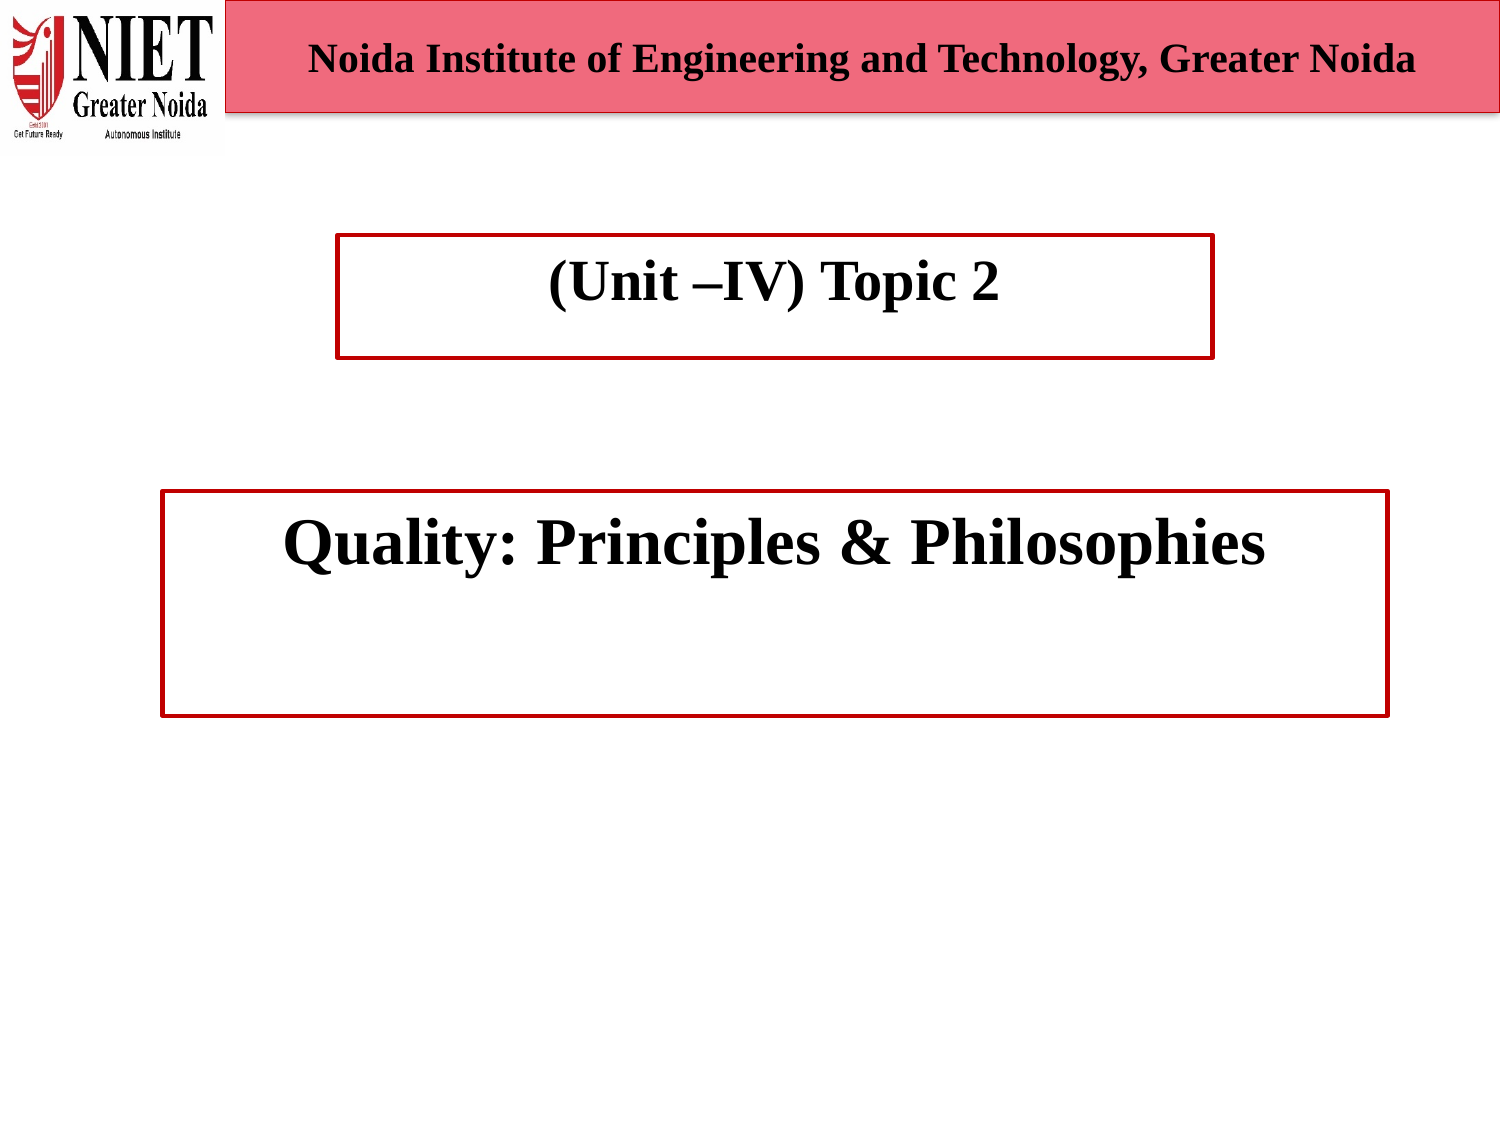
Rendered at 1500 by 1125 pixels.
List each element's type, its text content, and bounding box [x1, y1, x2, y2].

subtitle Quality: Principles & Philosophies [160, 489, 1390, 718]
text_box Noida Institute of Engineering and Technology, Greater Noida [226, 0, 1500, 113]
text_box (Unit –IV) Topic 2 [335, 233, 1215, 360]
picture [0, 0, 226, 156]
